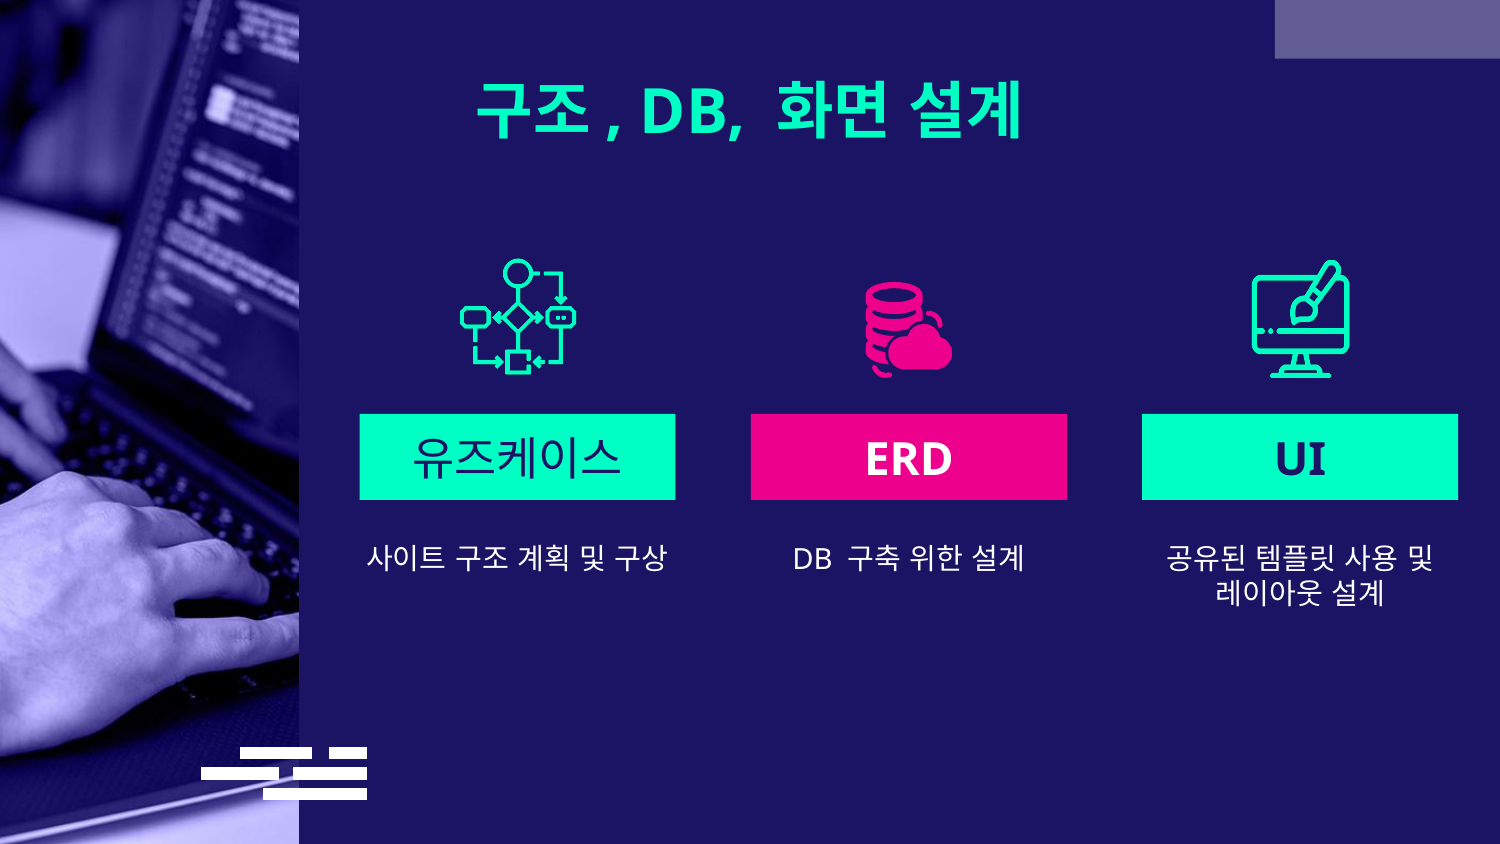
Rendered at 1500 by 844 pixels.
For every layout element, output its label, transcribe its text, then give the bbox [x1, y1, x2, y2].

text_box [200, 746, 368, 801]
title 구조, DB, 화면 설계 [304, 56, 1291, 166]
text_box 공유된 템플릿 사용 및 레이아웃 설계 [1117, 524, 1483, 664]
title 유즈케이스 [359, 413, 676, 500]
picture [456, 254, 580, 379]
subtitle 사이트 구조 계획 및 구상 [334, 525, 701, 664]
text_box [865, 281, 953, 379]
picture [0, 0, 300, 844]
text_box ERD [750, 413, 1067, 500]
text_box DB 구축 위한 설계 [726, 524, 1092, 664]
picture [1246, 260, 1354, 379]
text_box UI [1142, 413, 1459, 500]
